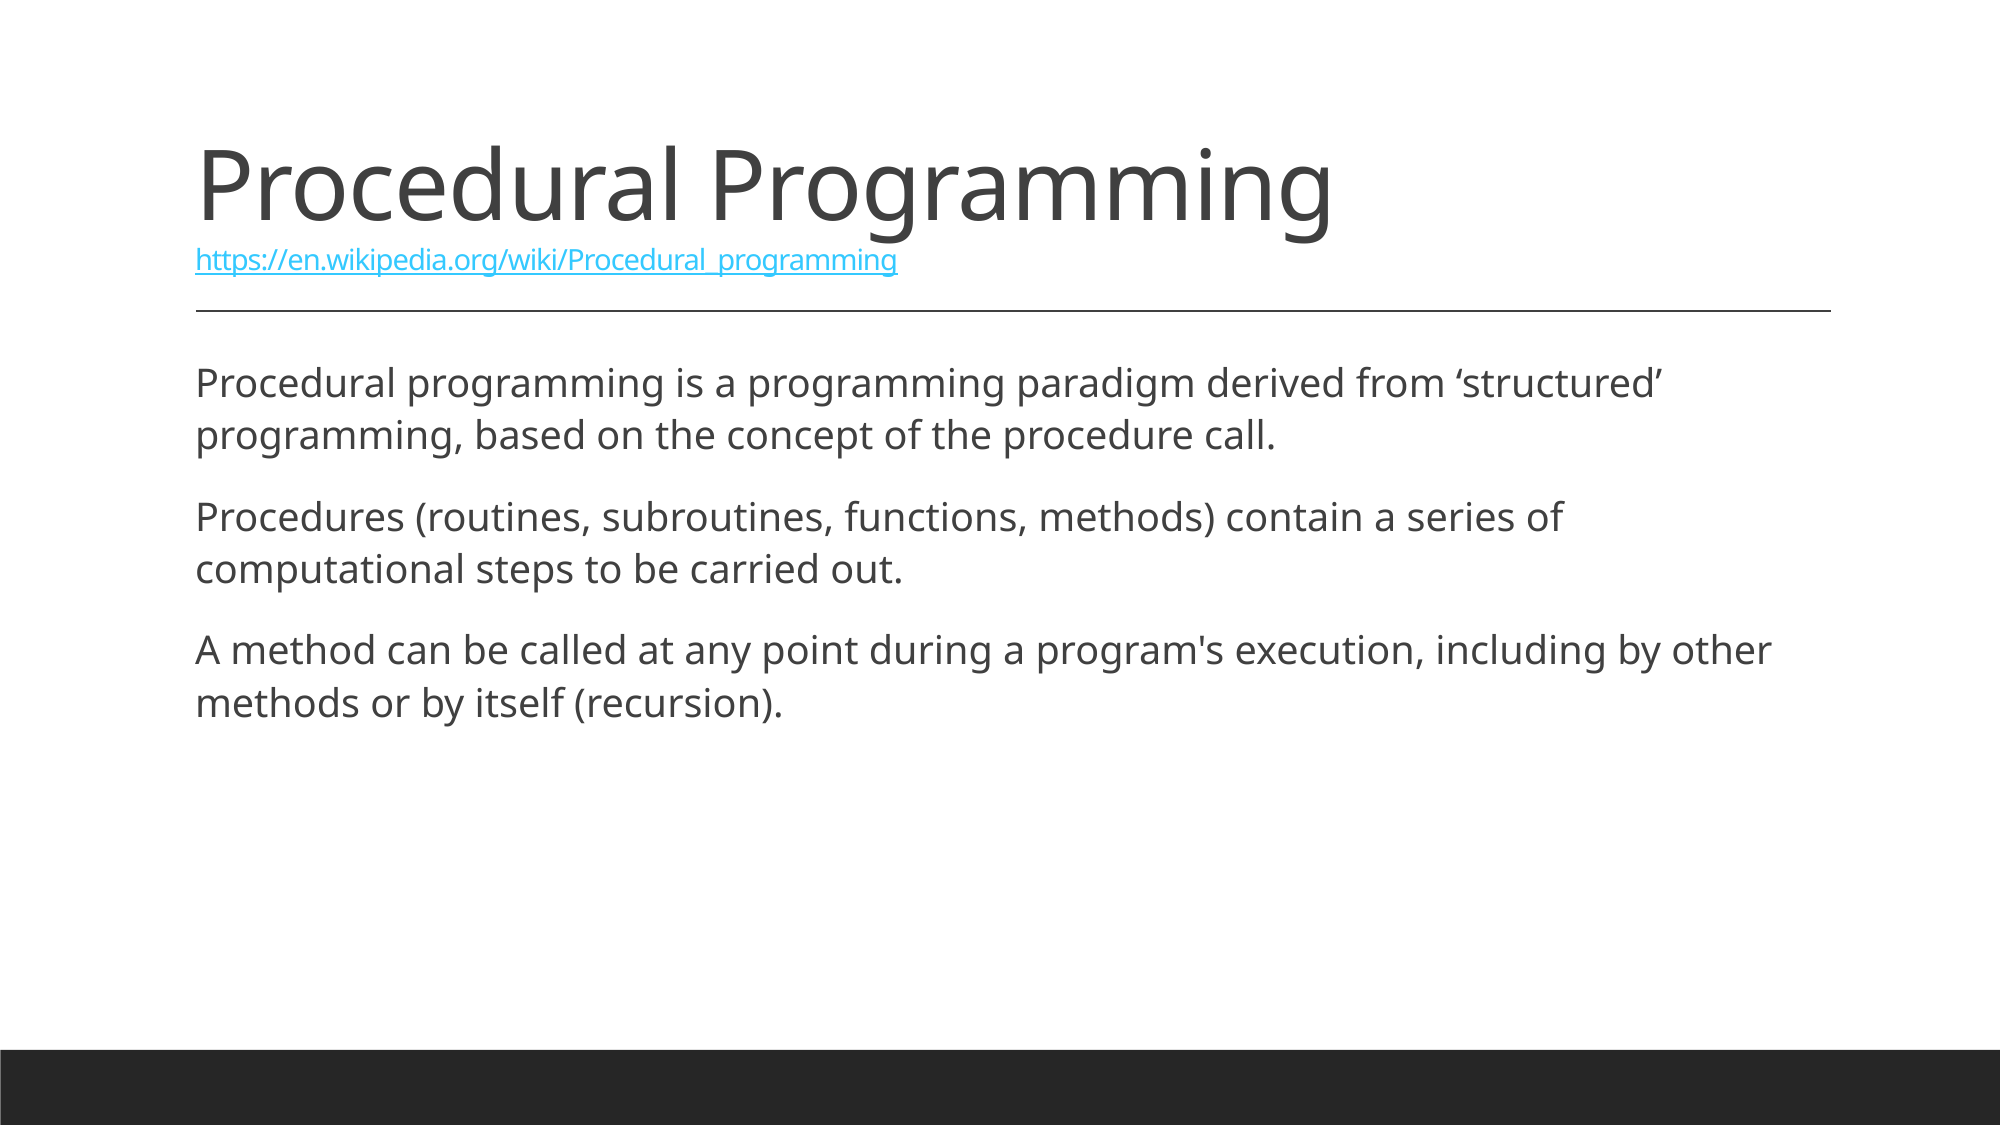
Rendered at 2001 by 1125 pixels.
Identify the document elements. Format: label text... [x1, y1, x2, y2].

title Procedural Programming https://en.wikipedia.org/wiki/Procedural_programming [180, 47, 1830, 285]
list Procedural programming is a programming paradigm derived from ‘structured’ programming, based on the concept of the procedure call. Procedures (routines, subroutines, functions, methods) contain a series of computational steps to be carried out. A method can be called at any point during a program's execution, including by other methods or by itself (recursion). [180, 345, 1830, 963]
